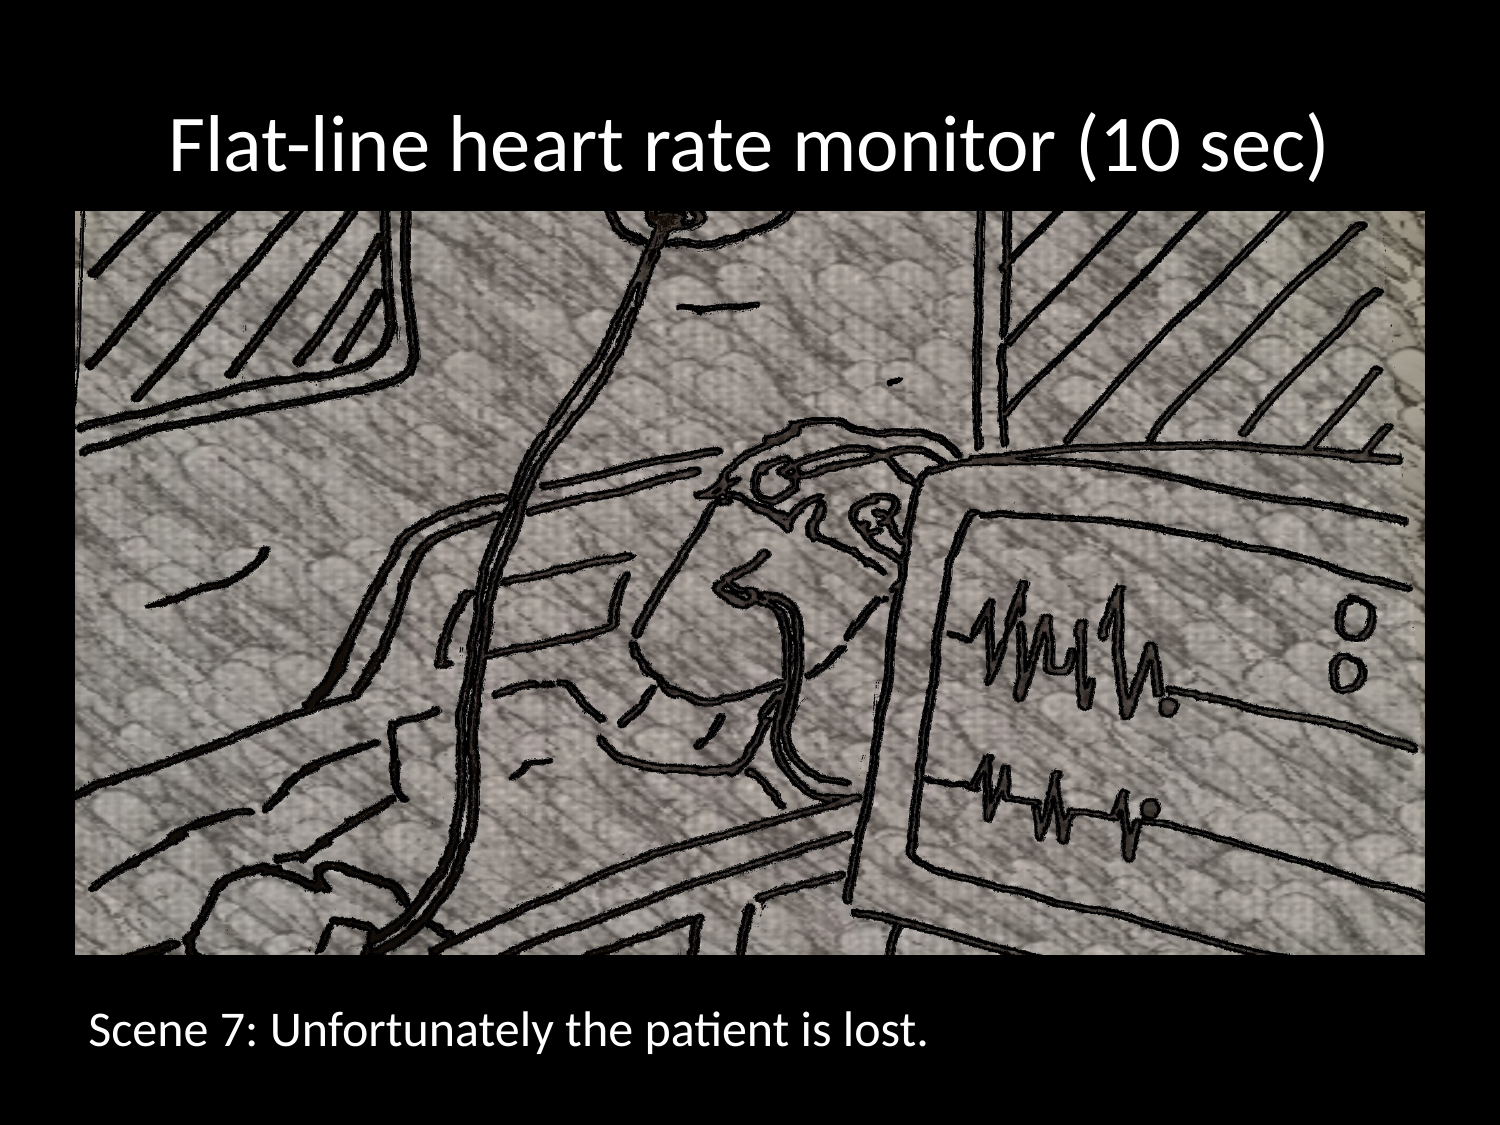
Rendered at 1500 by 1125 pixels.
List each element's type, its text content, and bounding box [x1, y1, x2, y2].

text_box Scene 7: Unfortunately the patient is lost. [73, 988, 1500, 1109]
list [74, 211, 1426, 955]
title Flat-line heart rate monitor (10 sec) [75, 45, 1425, 210]
